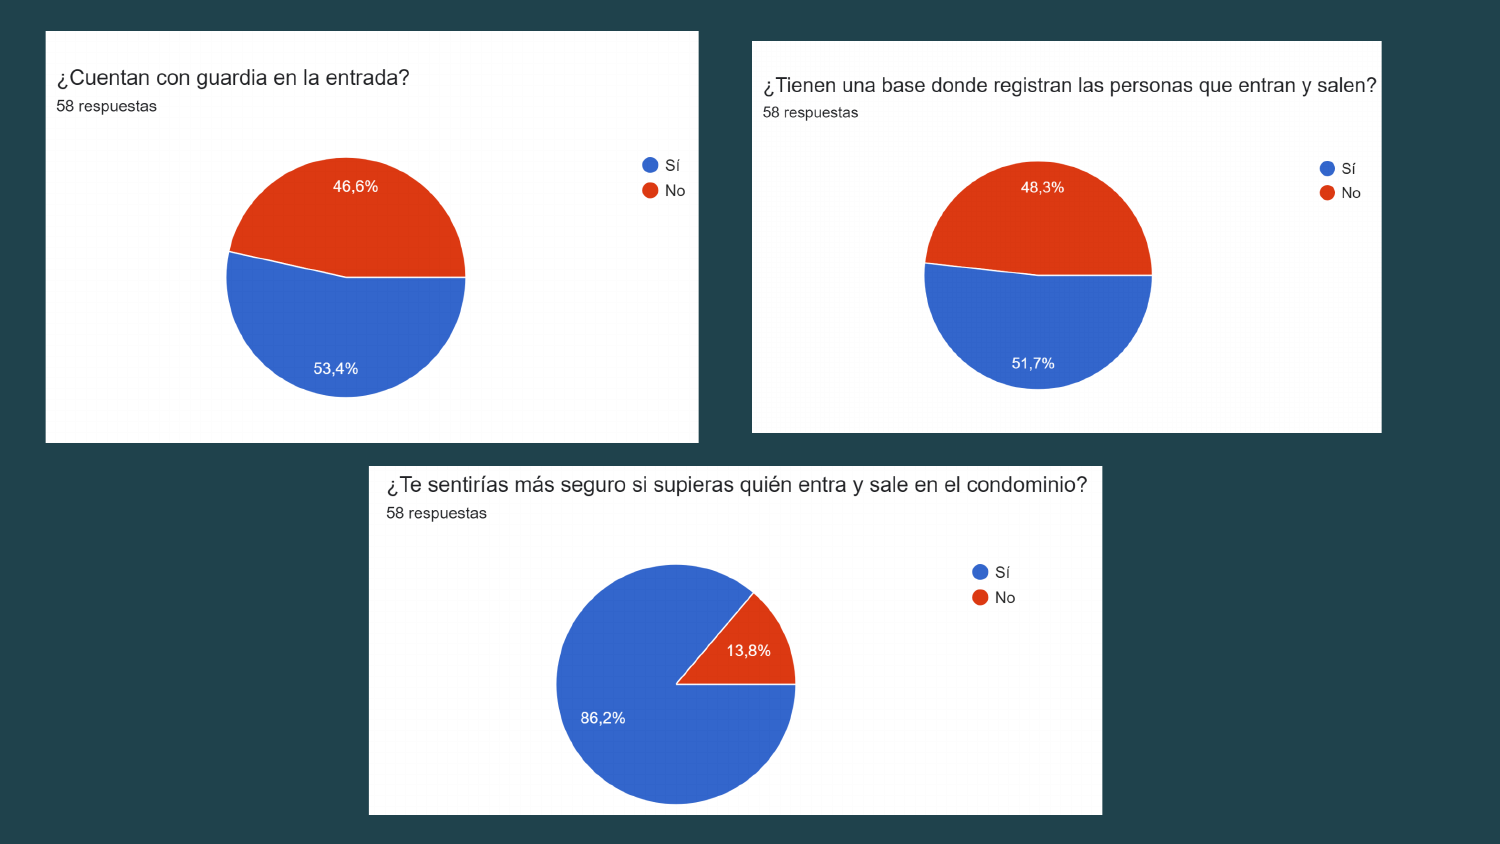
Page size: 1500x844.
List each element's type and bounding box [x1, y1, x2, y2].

picture [751, 41, 1382, 433]
picture [45, 31, 699, 443]
picture [368, 466, 1103, 815]
